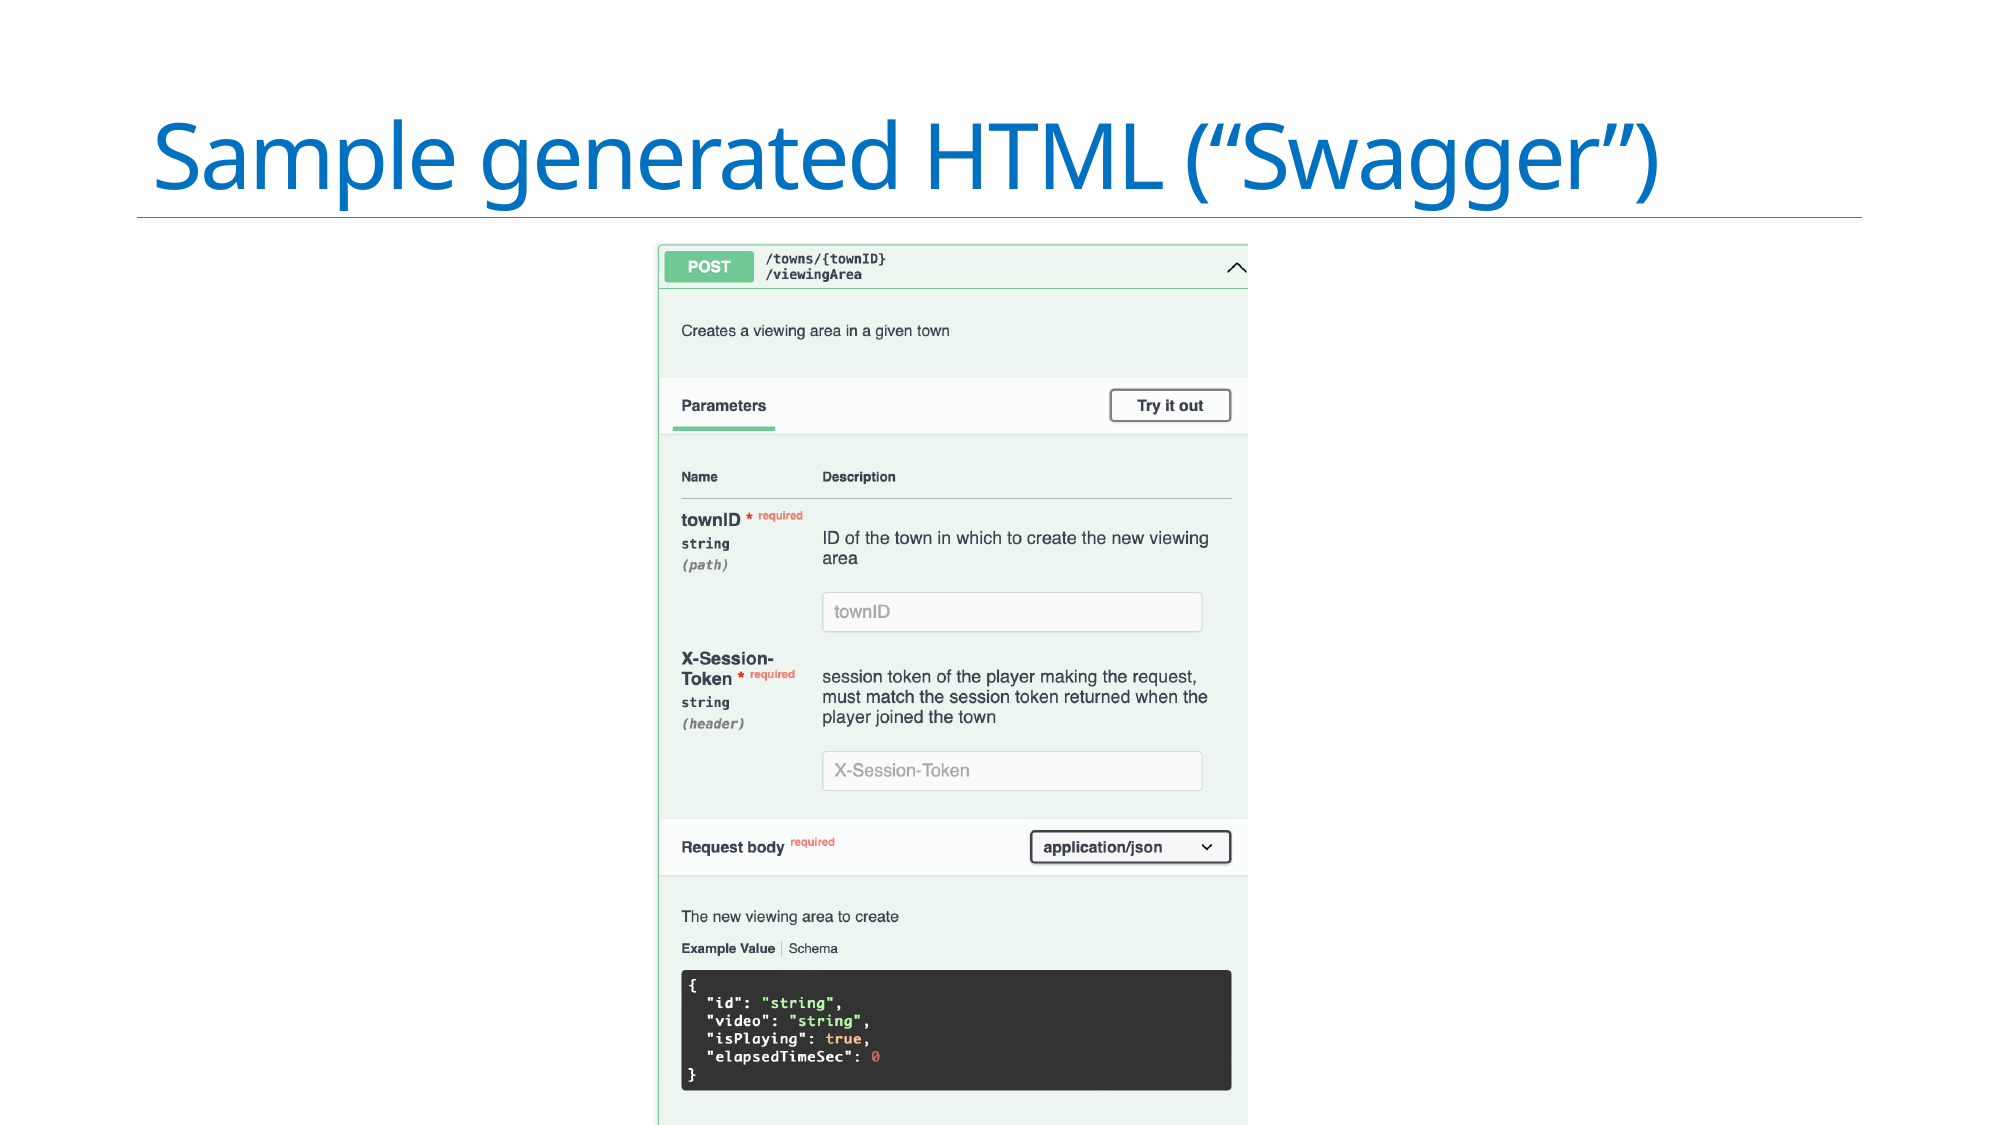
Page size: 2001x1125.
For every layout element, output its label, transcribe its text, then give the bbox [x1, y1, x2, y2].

title Sample generated HTML (“Swagger”) [137, 0, 1863, 218]
picture [652, 243, 1248, 1125]
